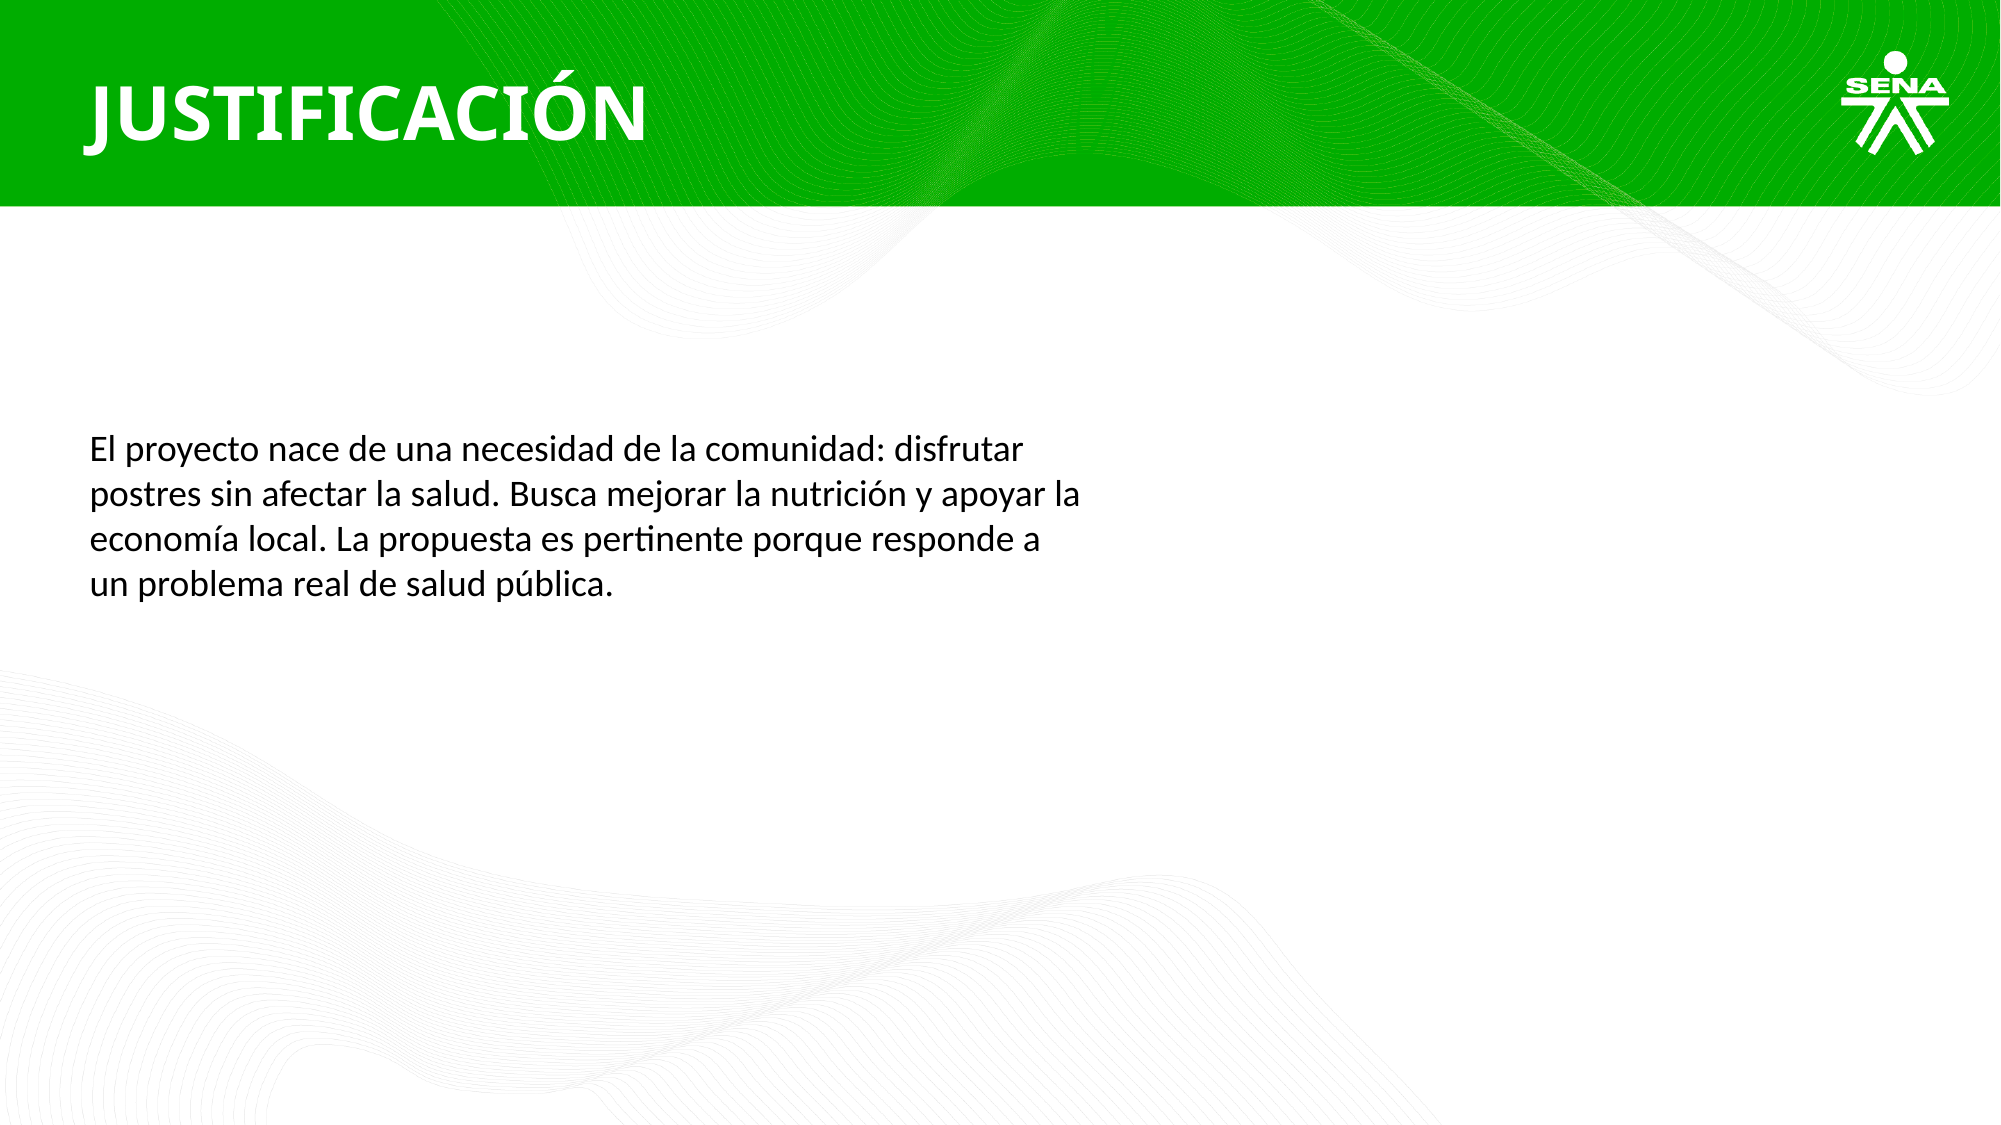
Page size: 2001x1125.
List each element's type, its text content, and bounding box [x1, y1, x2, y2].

text_box JUSTIFICACIÓN [74, 68, 1685, 155]
text_box El proyecto nace de una necesidad de la comunidad: disfrutar postres sin afectar la salud. Busca mejorar la nutrición y apoyar la economía local. La propuesta es pertinente porque responde a un problema real de salud pública. [74, 416, 1101, 612]
picture [0, 0, 2001, 1125]
